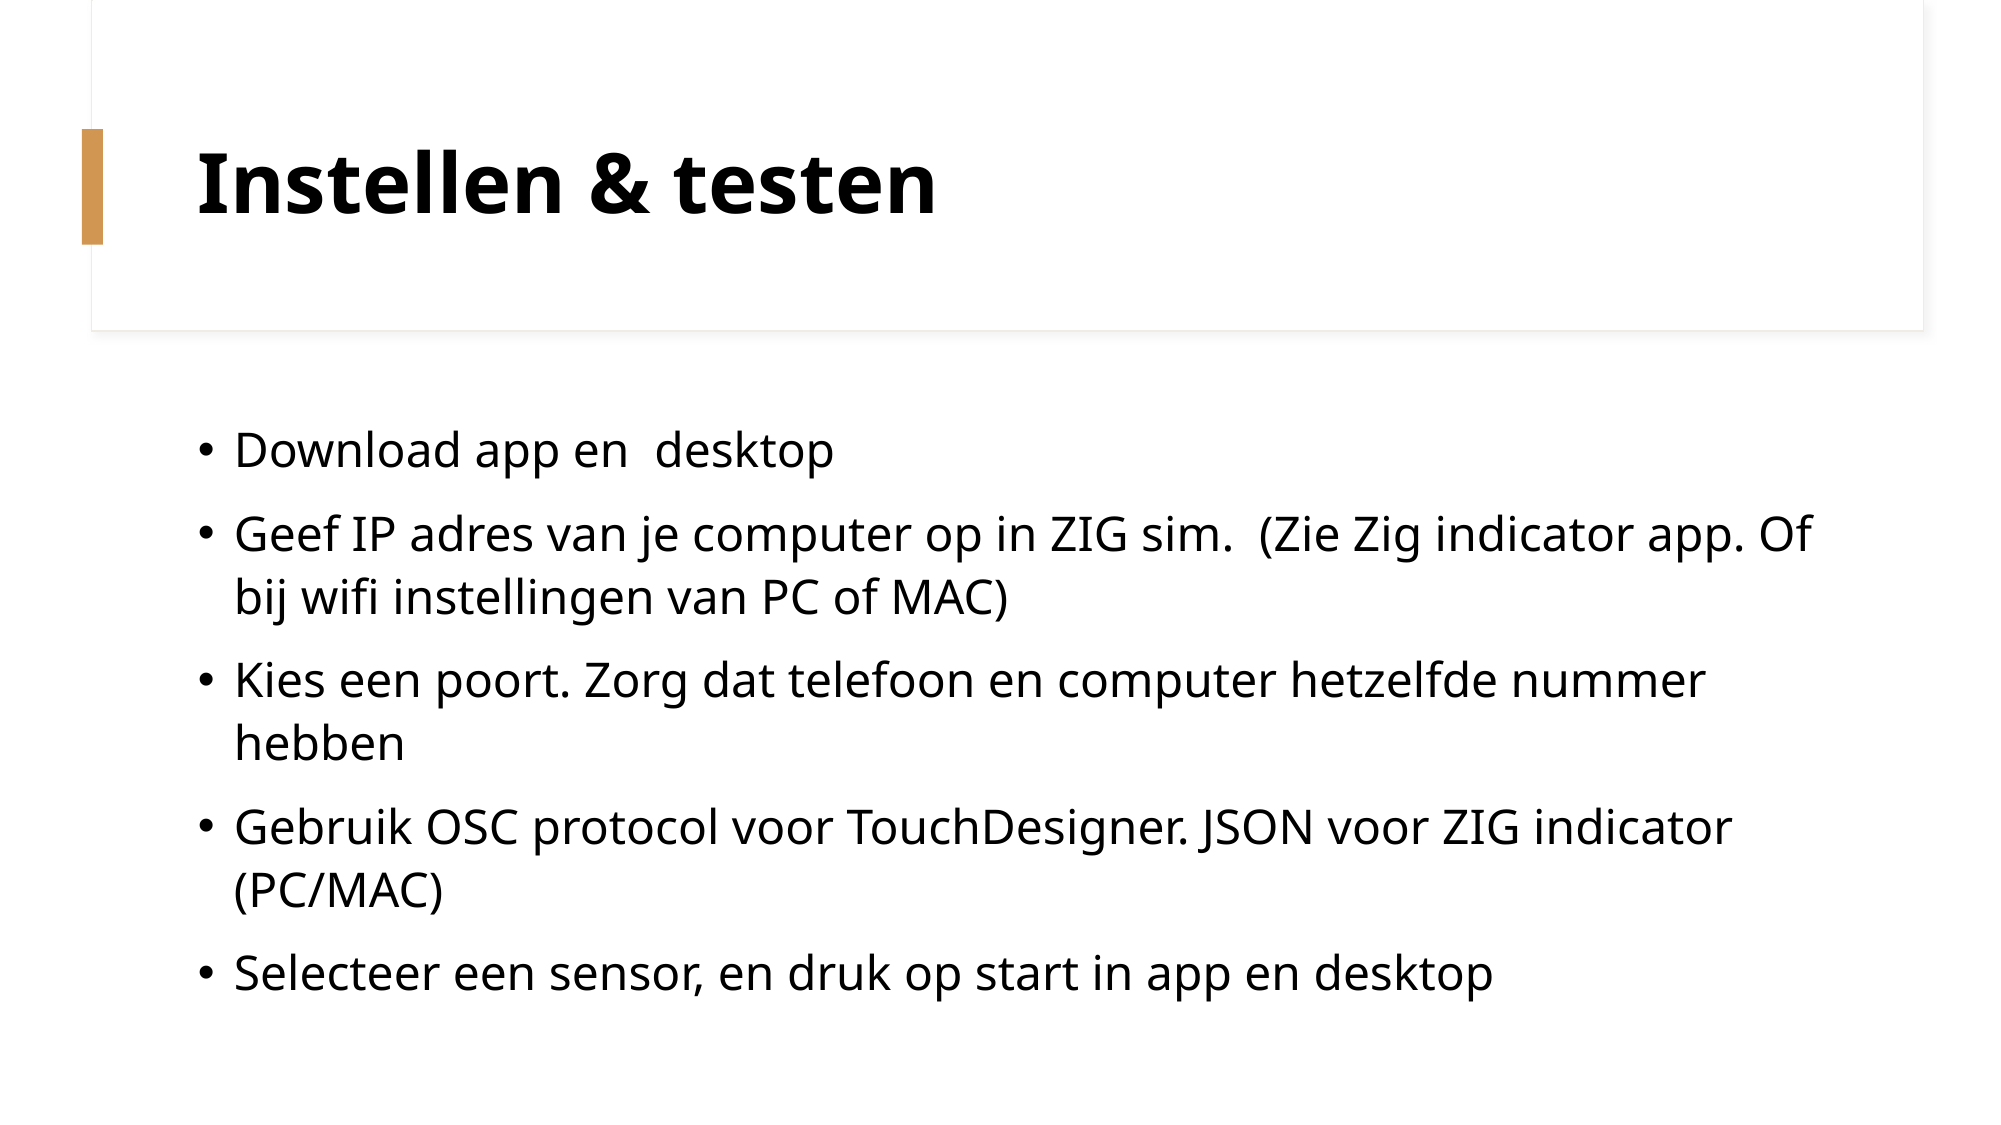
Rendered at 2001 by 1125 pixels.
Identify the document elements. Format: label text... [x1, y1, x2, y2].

title Instellen & testen [183, 90, 1851, 284]
list Download app en desktop Geef IP adres van je computer op in ZIG sim. (Zie Zig indicator app. Of bij wifi instellingen van PC of MAC) Kies een poort. Zorg dat telefoon en computer hetzelfde nummer hebben Gebruik OSC protocol voor TouchDesigner. JSON voor ZIG indicator (PC/MAC) Selecteer een sensor, en druk op start in app en desktop [183, 406, 1851, 1013]
